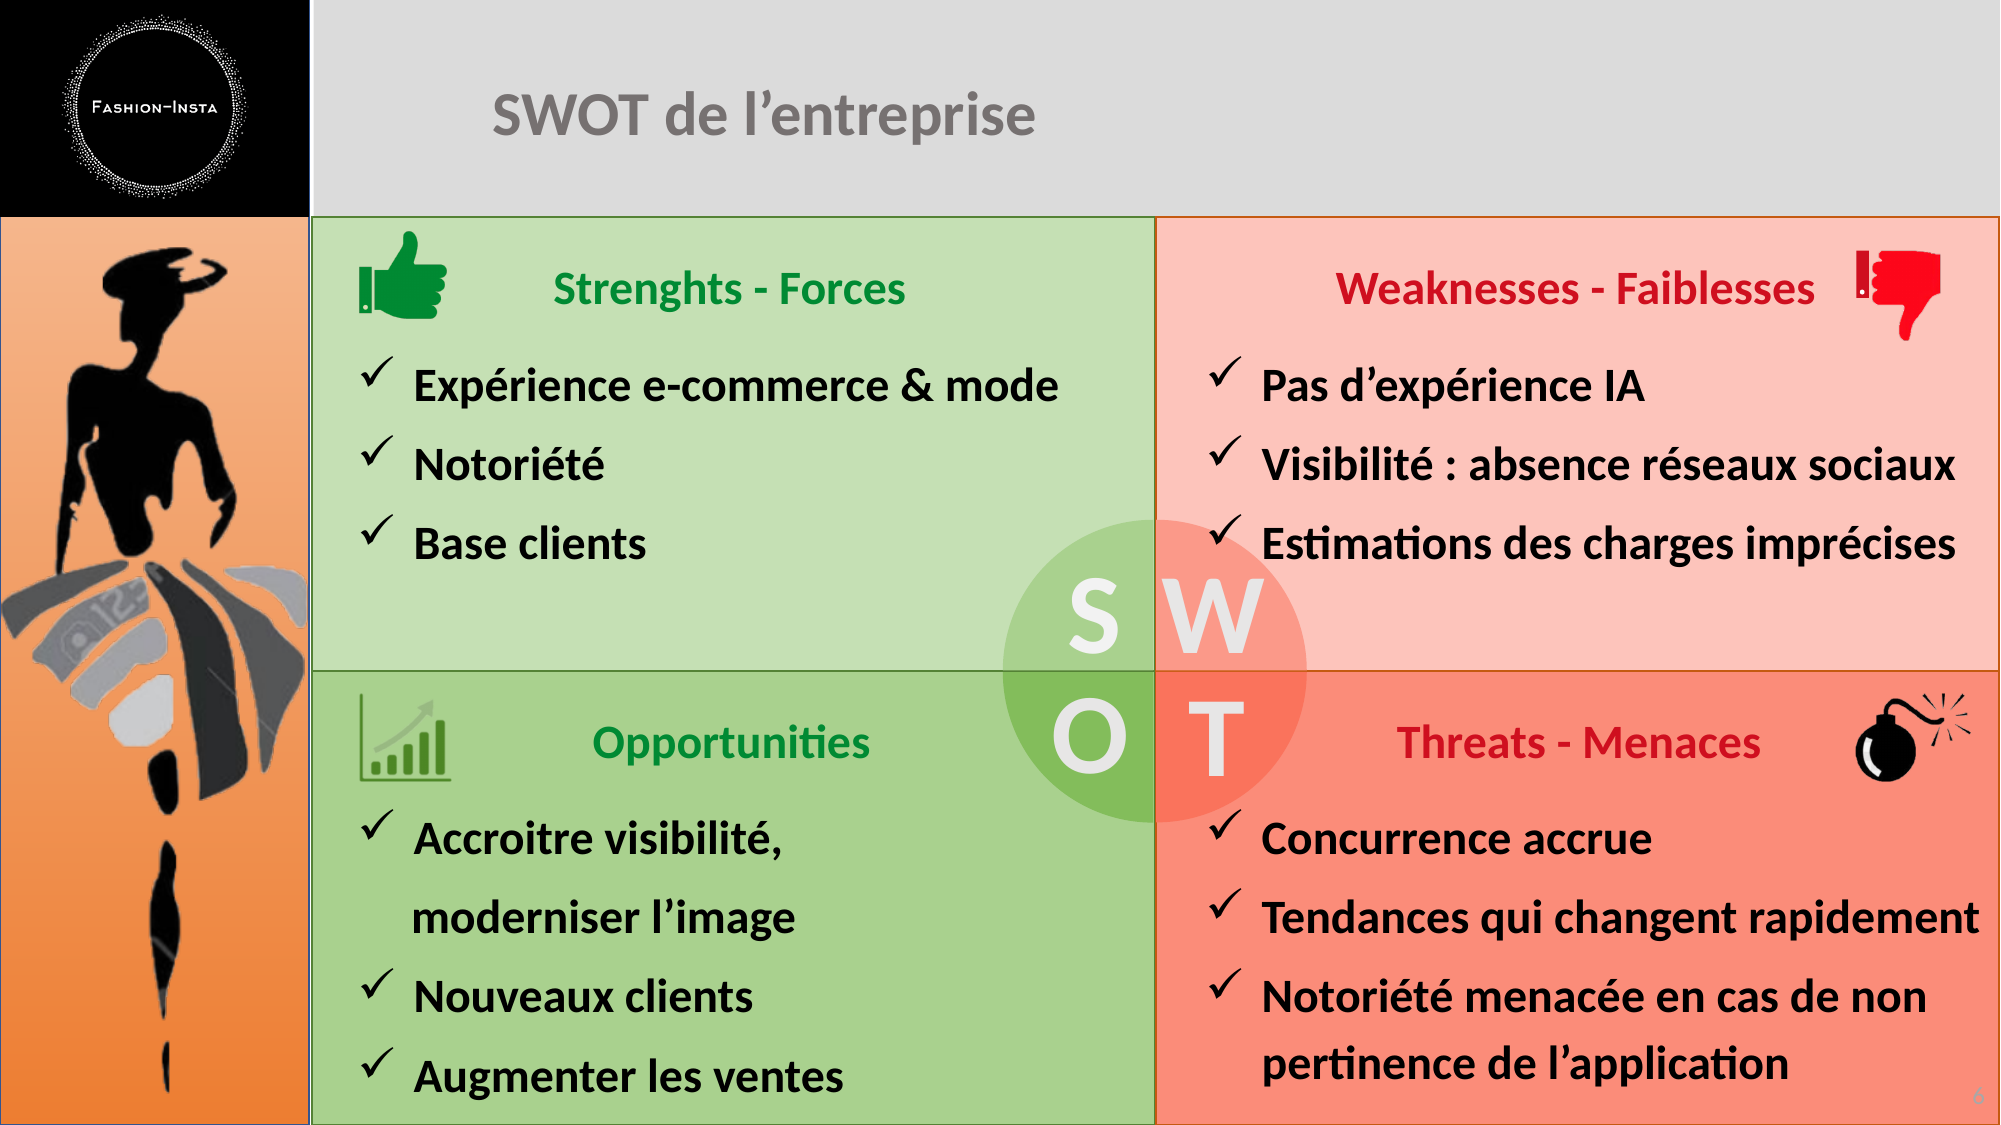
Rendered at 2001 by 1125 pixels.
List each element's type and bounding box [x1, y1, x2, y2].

text_box [1856, 250, 1941, 341]
picture [359, 693, 452, 782]
picture [1855, 693, 1971, 782]
text_box [0, 0, 2000, 1125]
picture [359, 231, 447, 319]
text_box [1002, 519, 1307, 823]
